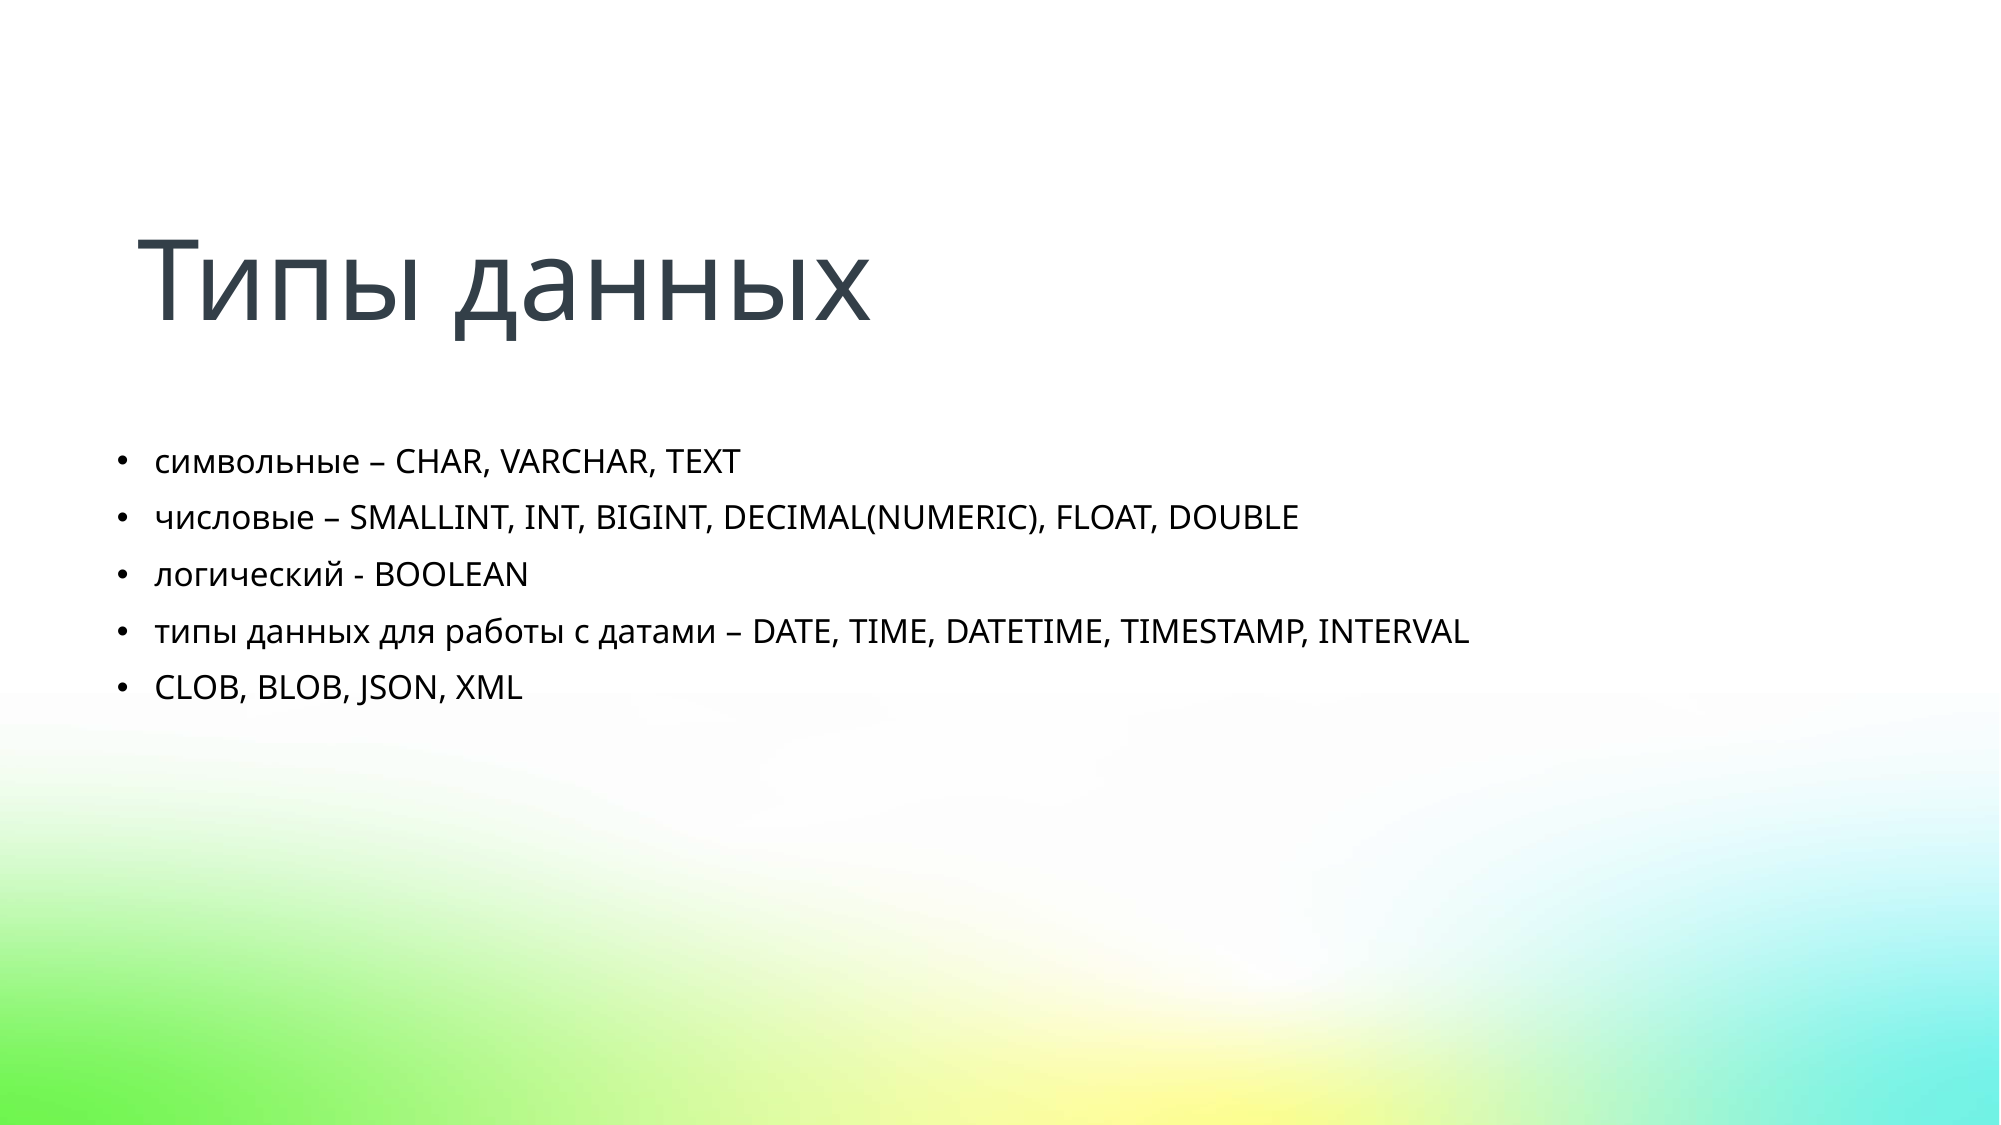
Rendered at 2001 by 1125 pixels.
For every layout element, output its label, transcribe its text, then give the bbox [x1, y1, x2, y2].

text_box символьные – CHAR, VARCHAR, TEXT числовые – SMALLINT, INT, BIGINT, DECIMAL(NUMERIC), FLOAT, DOUBLE логический - BOOLEAN типы данных для работы с датами – DATE, TIME, DATETIME, TIMESTAMP, INTERVAL CLOB, BLOB, JSON, XML [116, 444, 1888, 965]
picture [0, 693, 2000, 1125]
text_box Типы данных [137, 208, 1627, 357]
